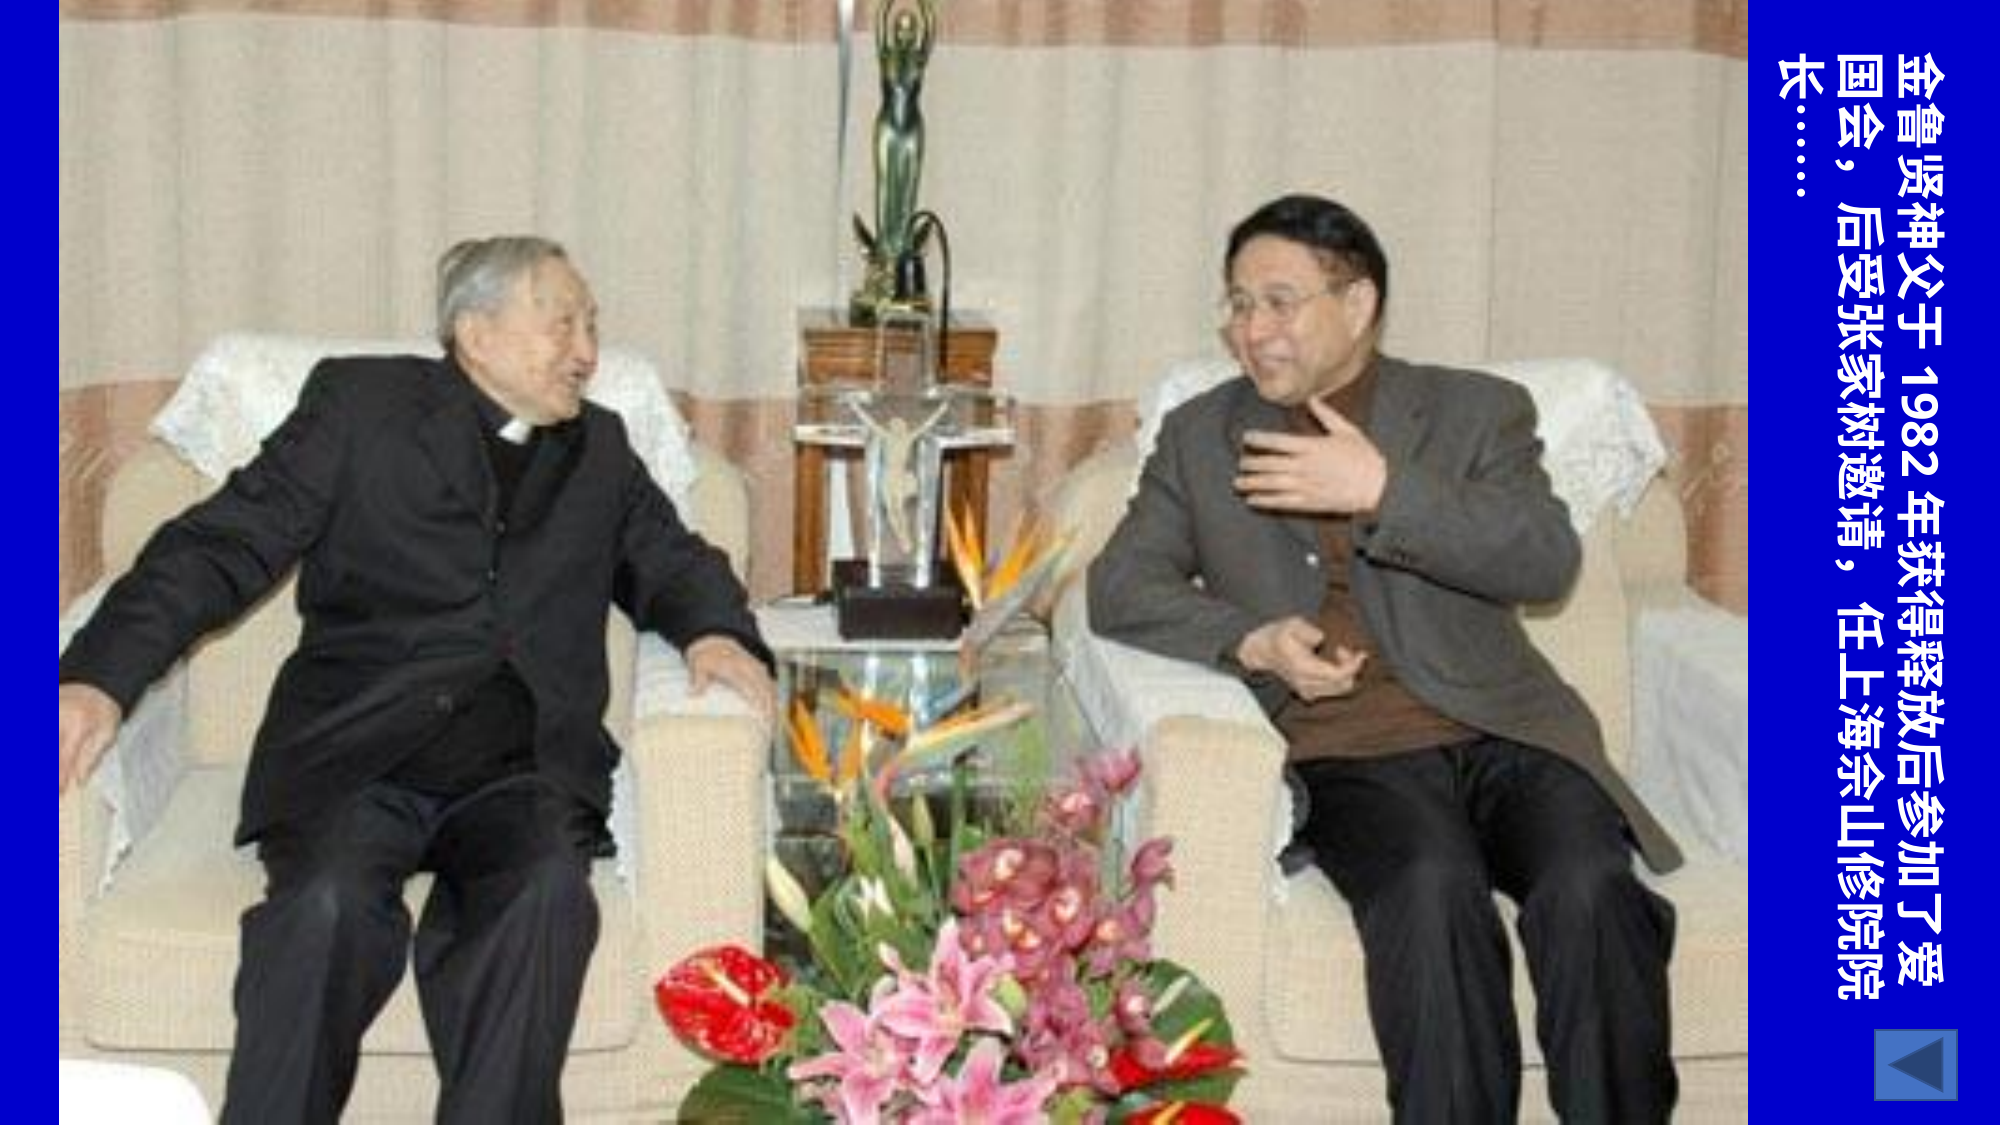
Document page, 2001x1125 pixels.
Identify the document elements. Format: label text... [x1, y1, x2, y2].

picture [59, 0, 1748, 1125]
text_box 金鲁贤神父于1982年获得释放后参加了爱国会，后受张家树邀请，任上海佘山修院院长…… [1748, 37, 1960, 1020]
text_box [1874, 1029, 1958, 1101]
